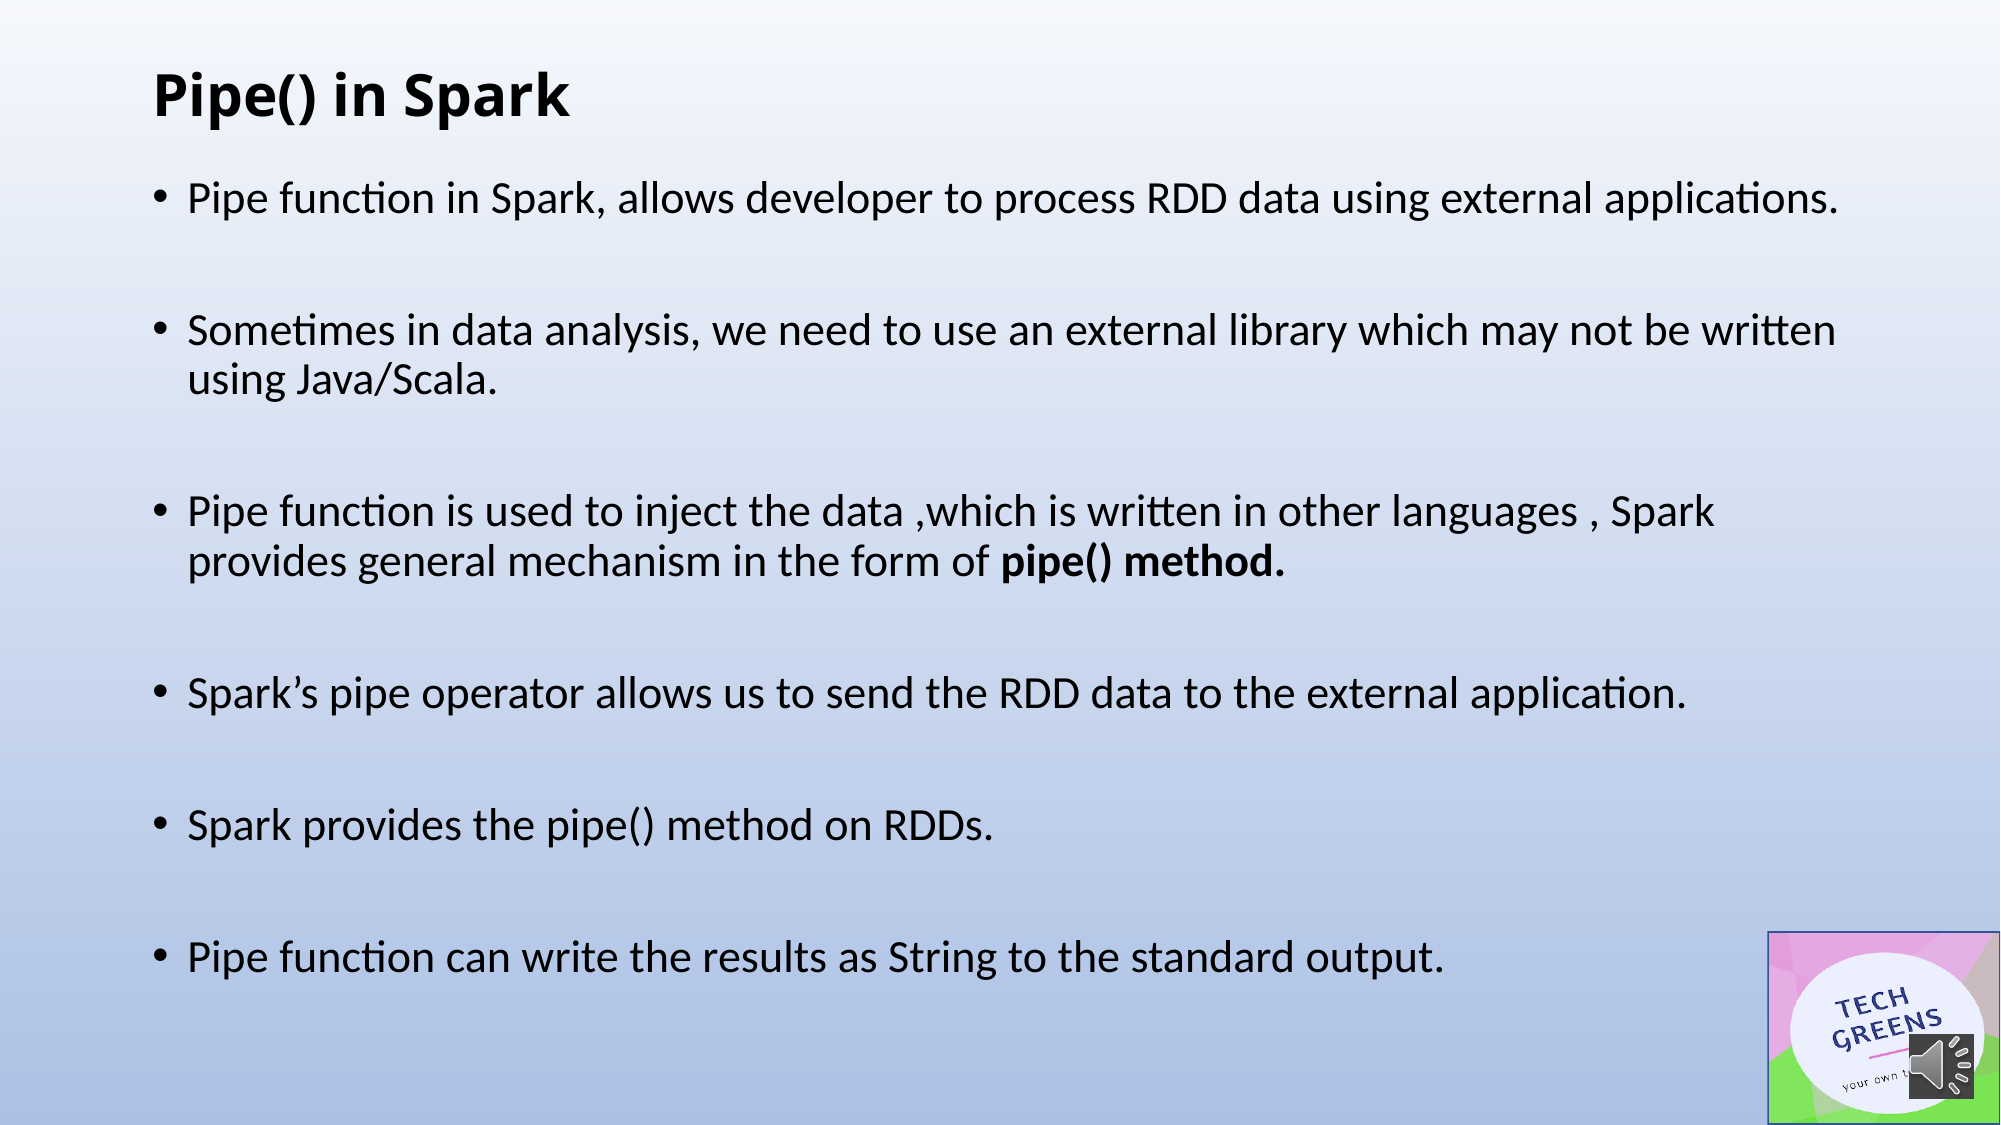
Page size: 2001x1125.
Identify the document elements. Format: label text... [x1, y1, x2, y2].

list Pipe function in Spark, allows developer to process RDD data using external applications. Sometimes in data analysis, we need to use an external library which may not be written using Java/Scala. Pipe function is used to inject the data ,which is written in other languages , Spark provides general mechanism in the form of pipe() method. Spark’s pipe operator allows us to send the RDD data to the external application. Spark provides the pipe() method on RDDs. Pipe function can write the results as String to the standard output. [137, 166, 1863, 1034]
title Pipe() in Spark [137, 59, 1863, 135]
picture [1769, 933, 1999, 1123]
